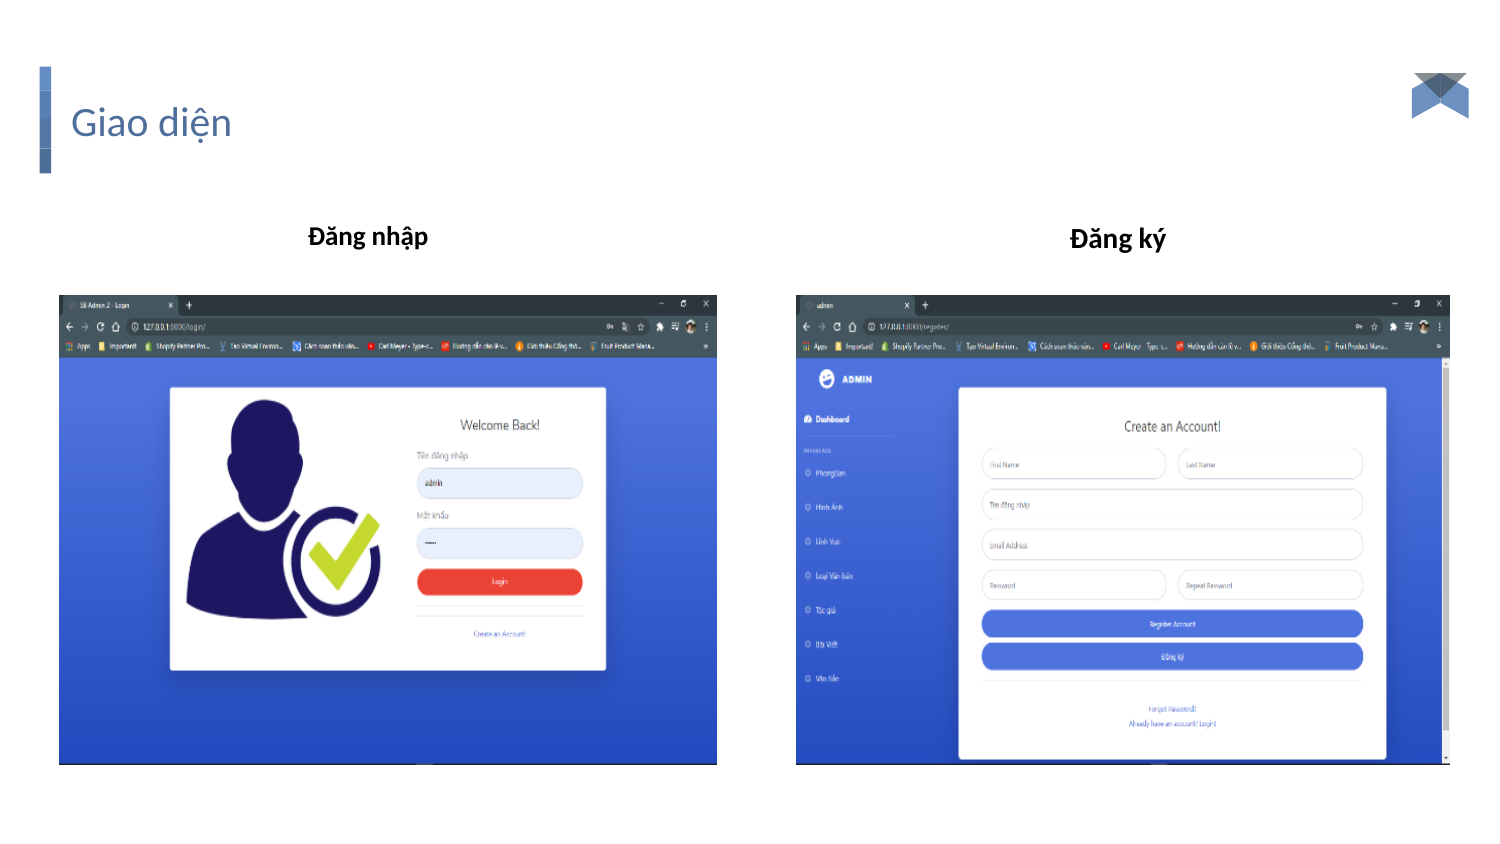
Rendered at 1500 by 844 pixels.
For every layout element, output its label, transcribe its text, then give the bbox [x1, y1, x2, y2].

title Giao diện [56, 79, 1444, 174]
picture [796, 294, 1450, 765]
text_box Đăng nhập [292, 206, 484, 263]
text_box Đăng ký [1054, 211, 1235, 262]
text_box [1417, 67, 1464, 125]
picture [59, 294, 717, 765]
